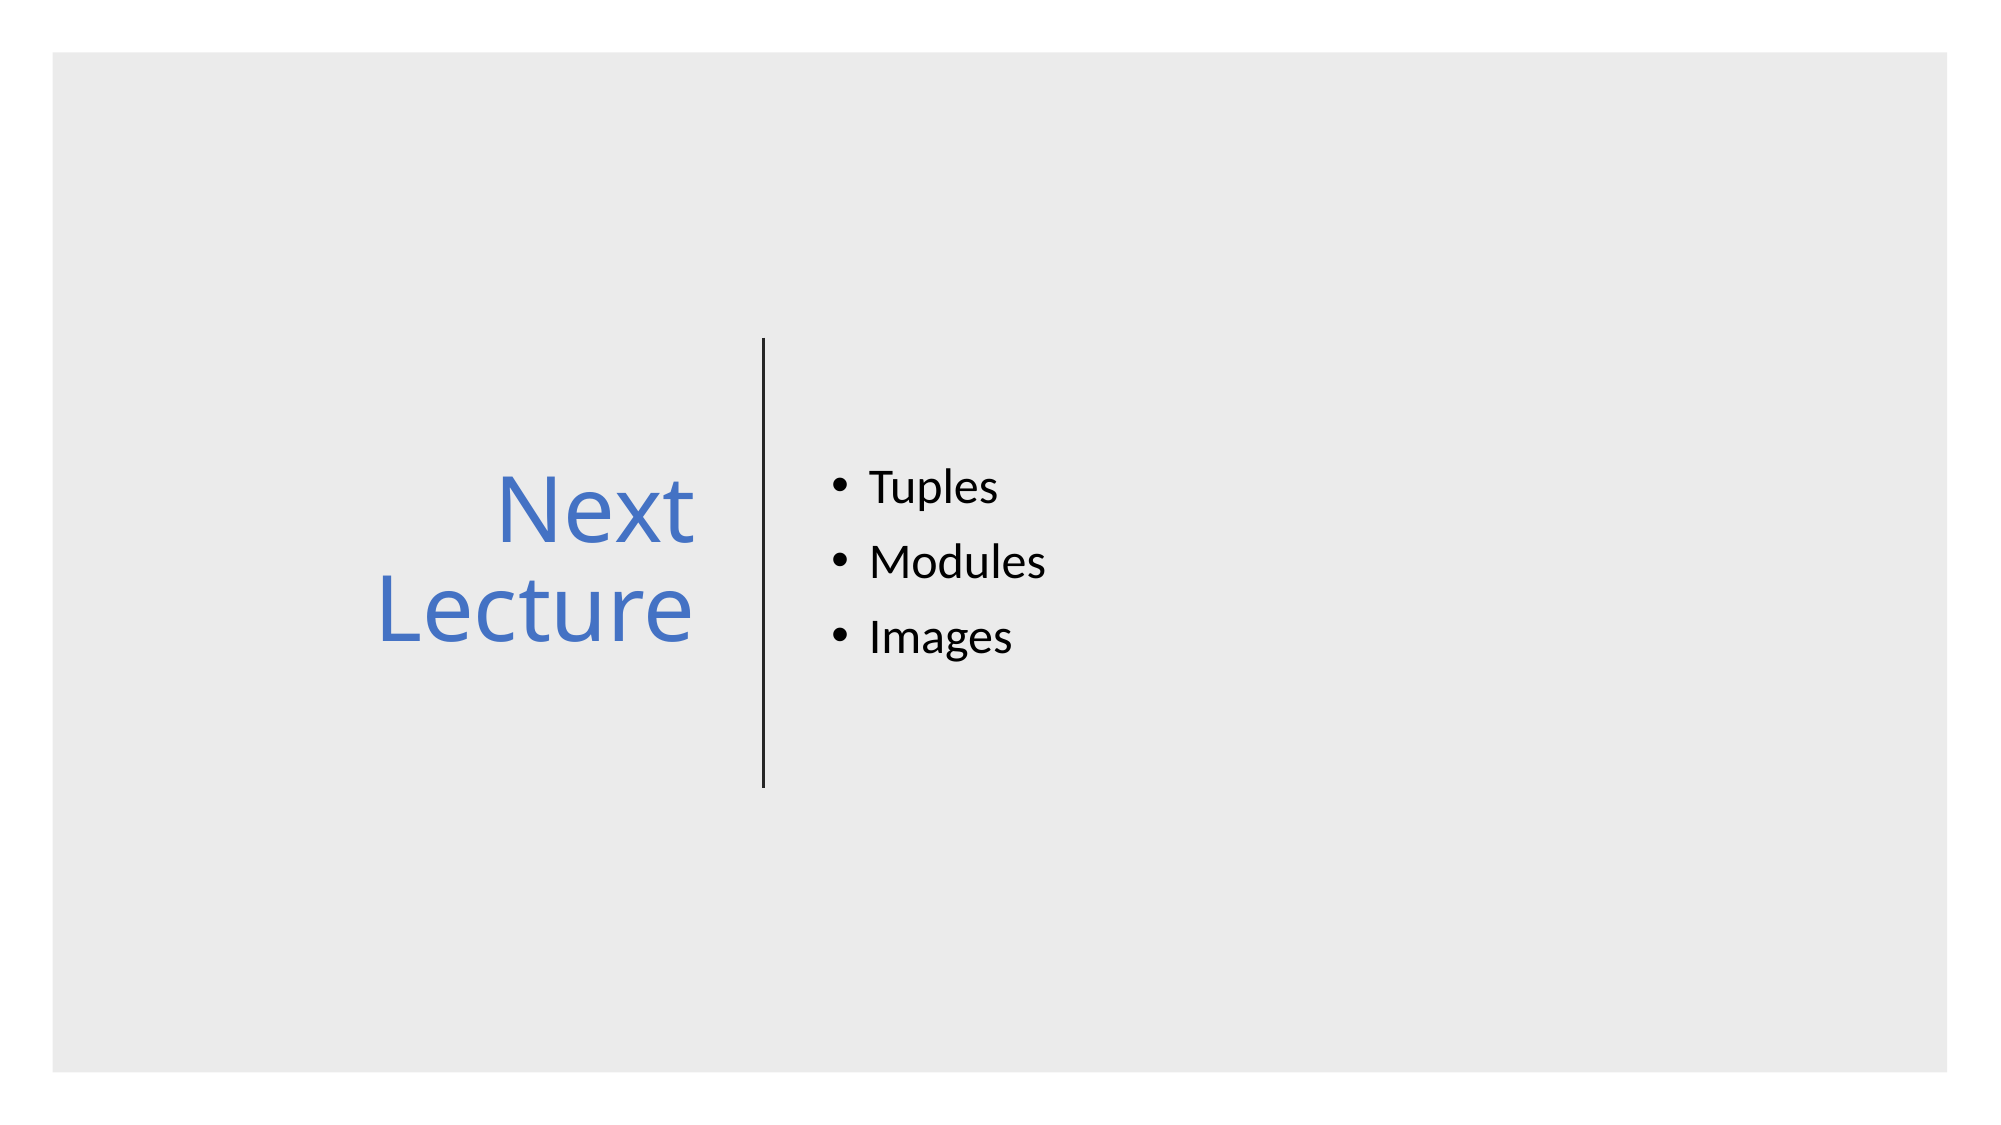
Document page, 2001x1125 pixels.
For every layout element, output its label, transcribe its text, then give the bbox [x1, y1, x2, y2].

title Next Lecture [137, 158, 711, 967]
list Tuples Modules Images [816, 158, 1863, 967]
text_box [52, 51, 1948, 1073]
